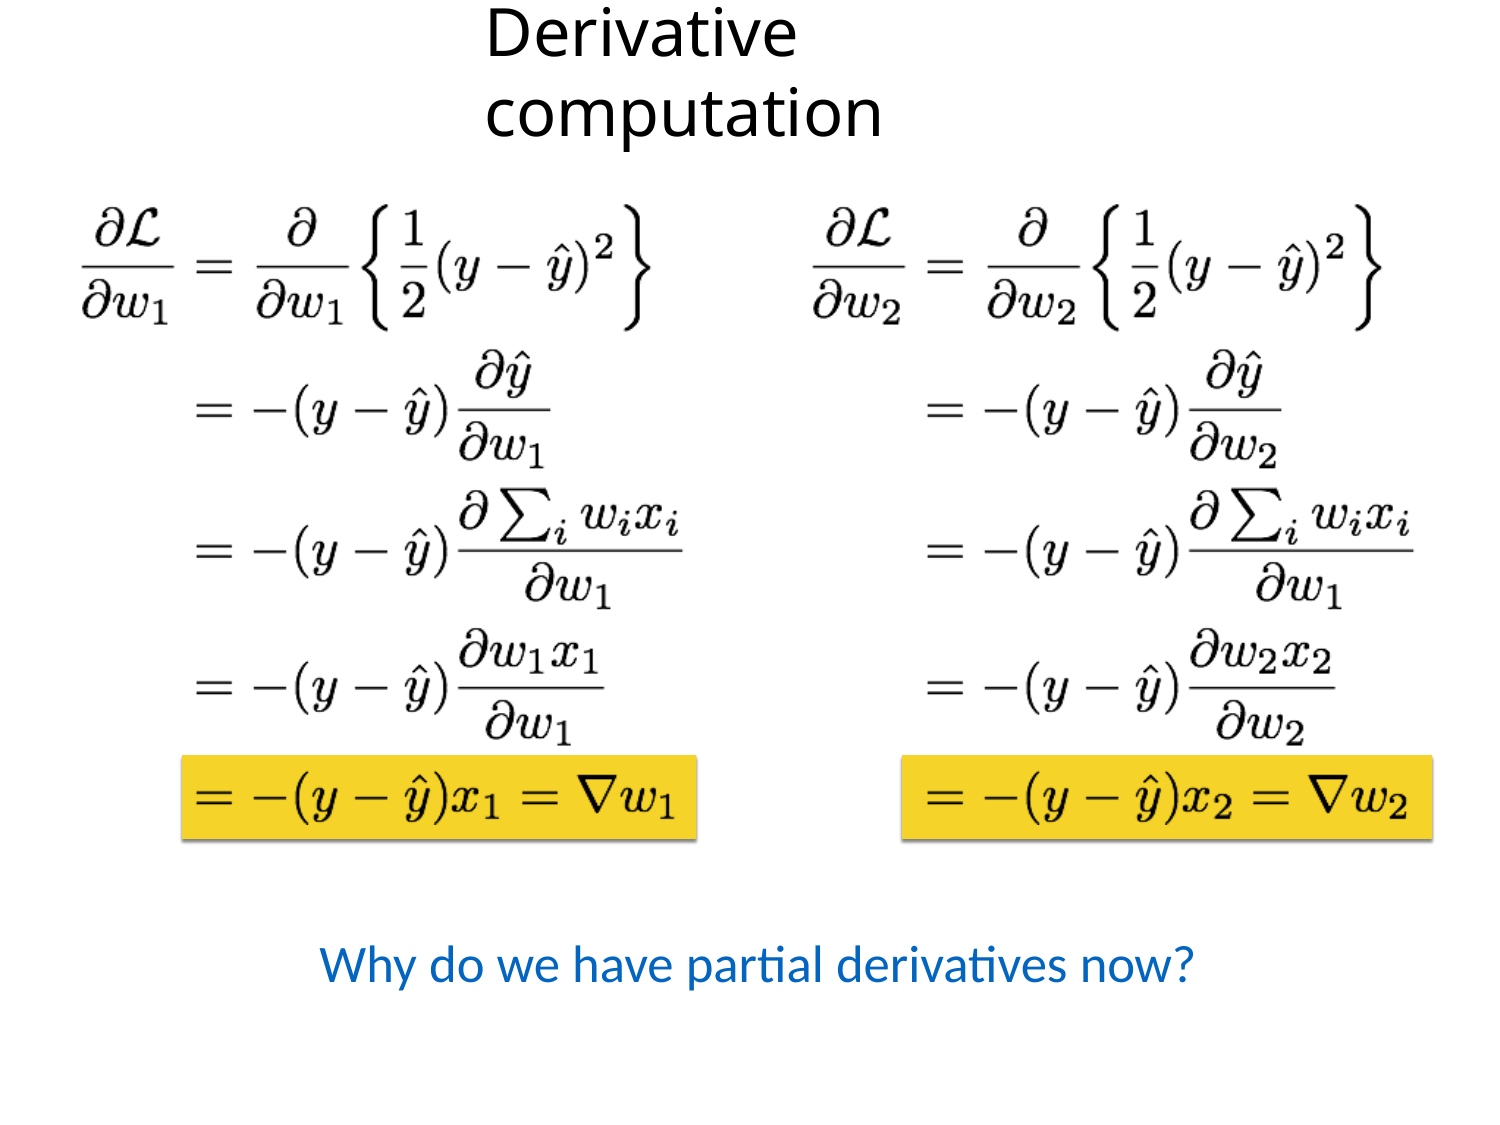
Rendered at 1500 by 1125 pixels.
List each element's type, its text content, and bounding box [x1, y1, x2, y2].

title Derivative computation [47, 0, 1206, 164]
picture [812, 203, 1415, 825]
text_box Why do we have partial derivatives now? [317, 927, 1277, 993]
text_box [897, 753, 1437, 847]
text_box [81, 203, 701, 847]
